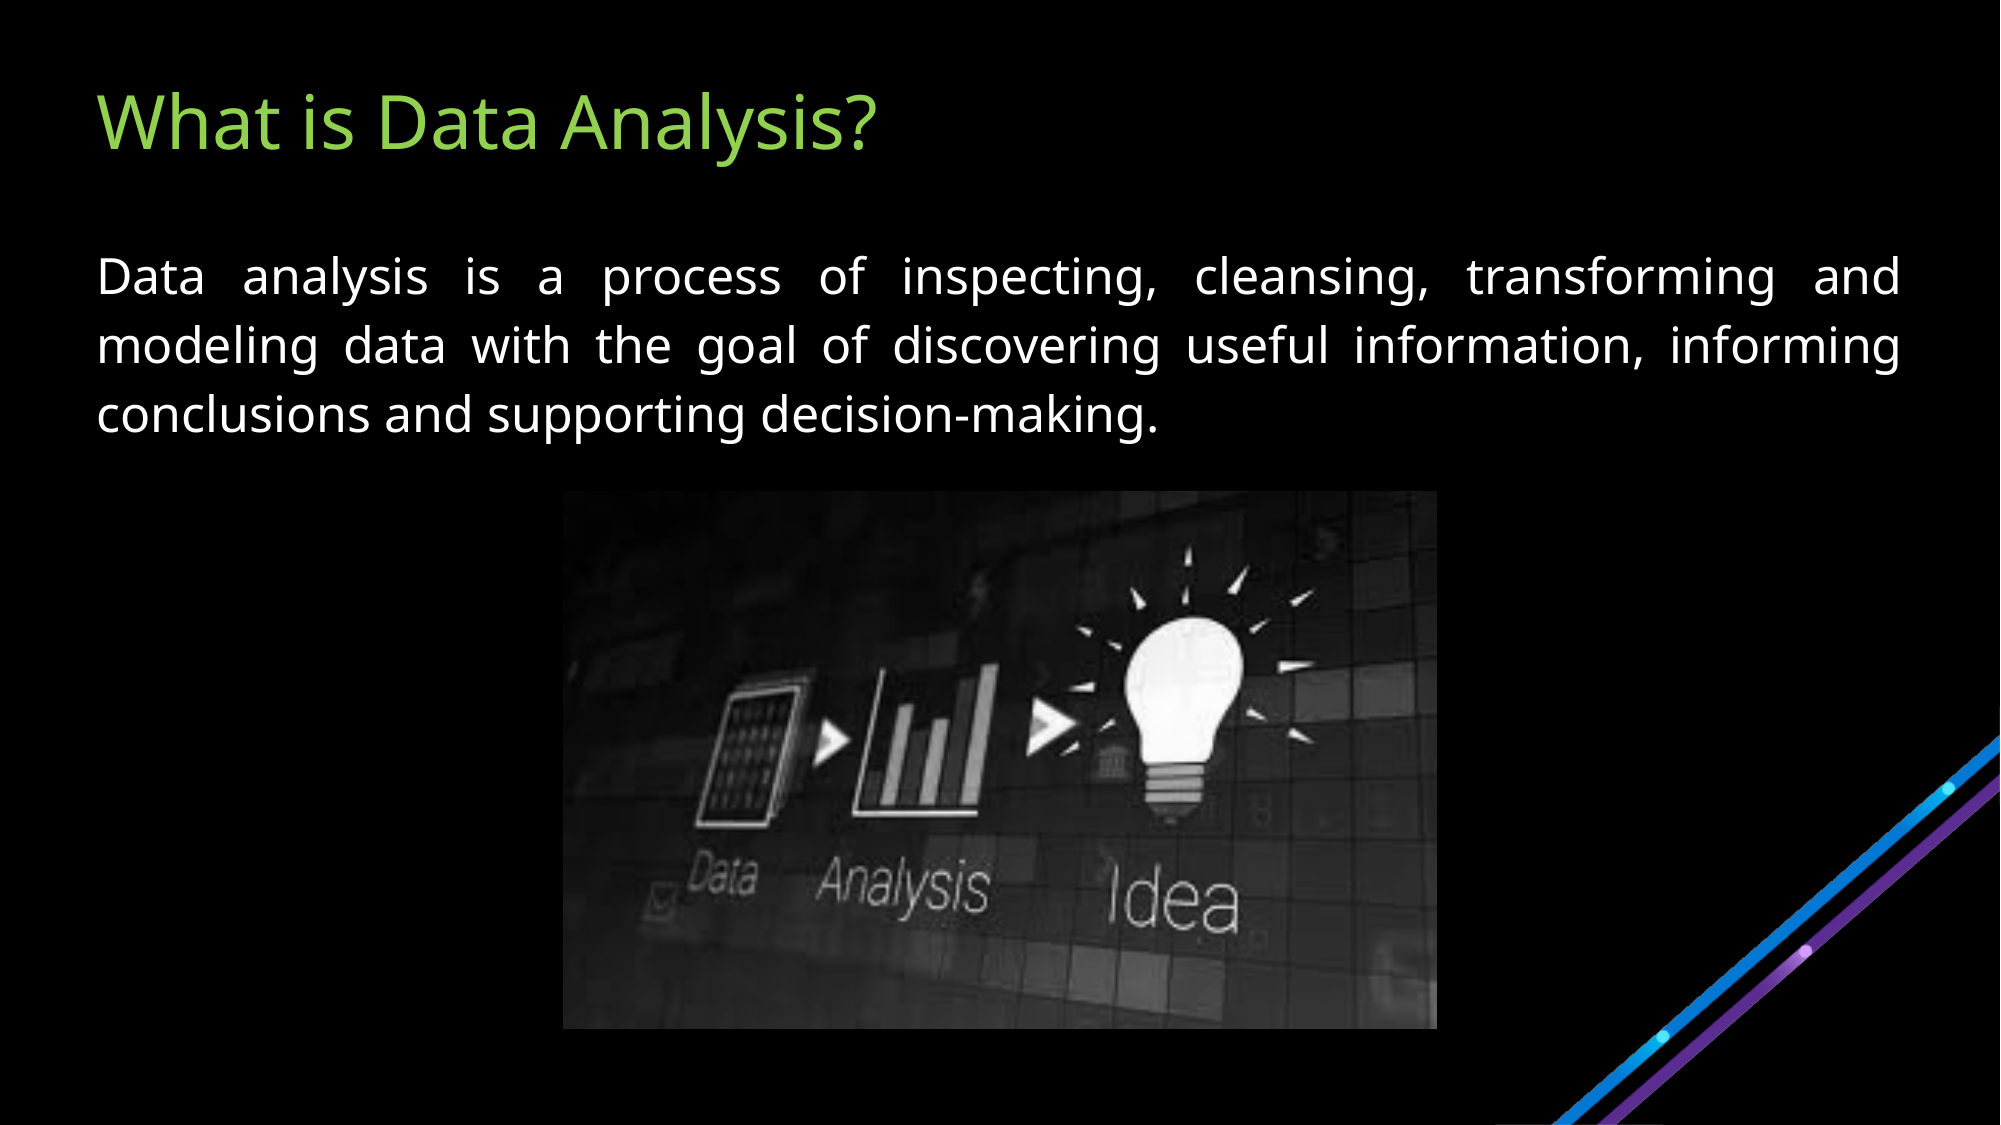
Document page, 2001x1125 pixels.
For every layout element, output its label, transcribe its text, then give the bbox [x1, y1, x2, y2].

list Data analysis is a process of inspecting, cleansing, transforming and modeling data with the goal of discovering useful information, informing conclusions and supporting decision-making. [96, 235, 1904, 614]
picture [1554, 738, 1999, 1124]
title What is Data Analysis? [96, 75, 1904, 166]
picture [563, 491, 1437, 1029]
